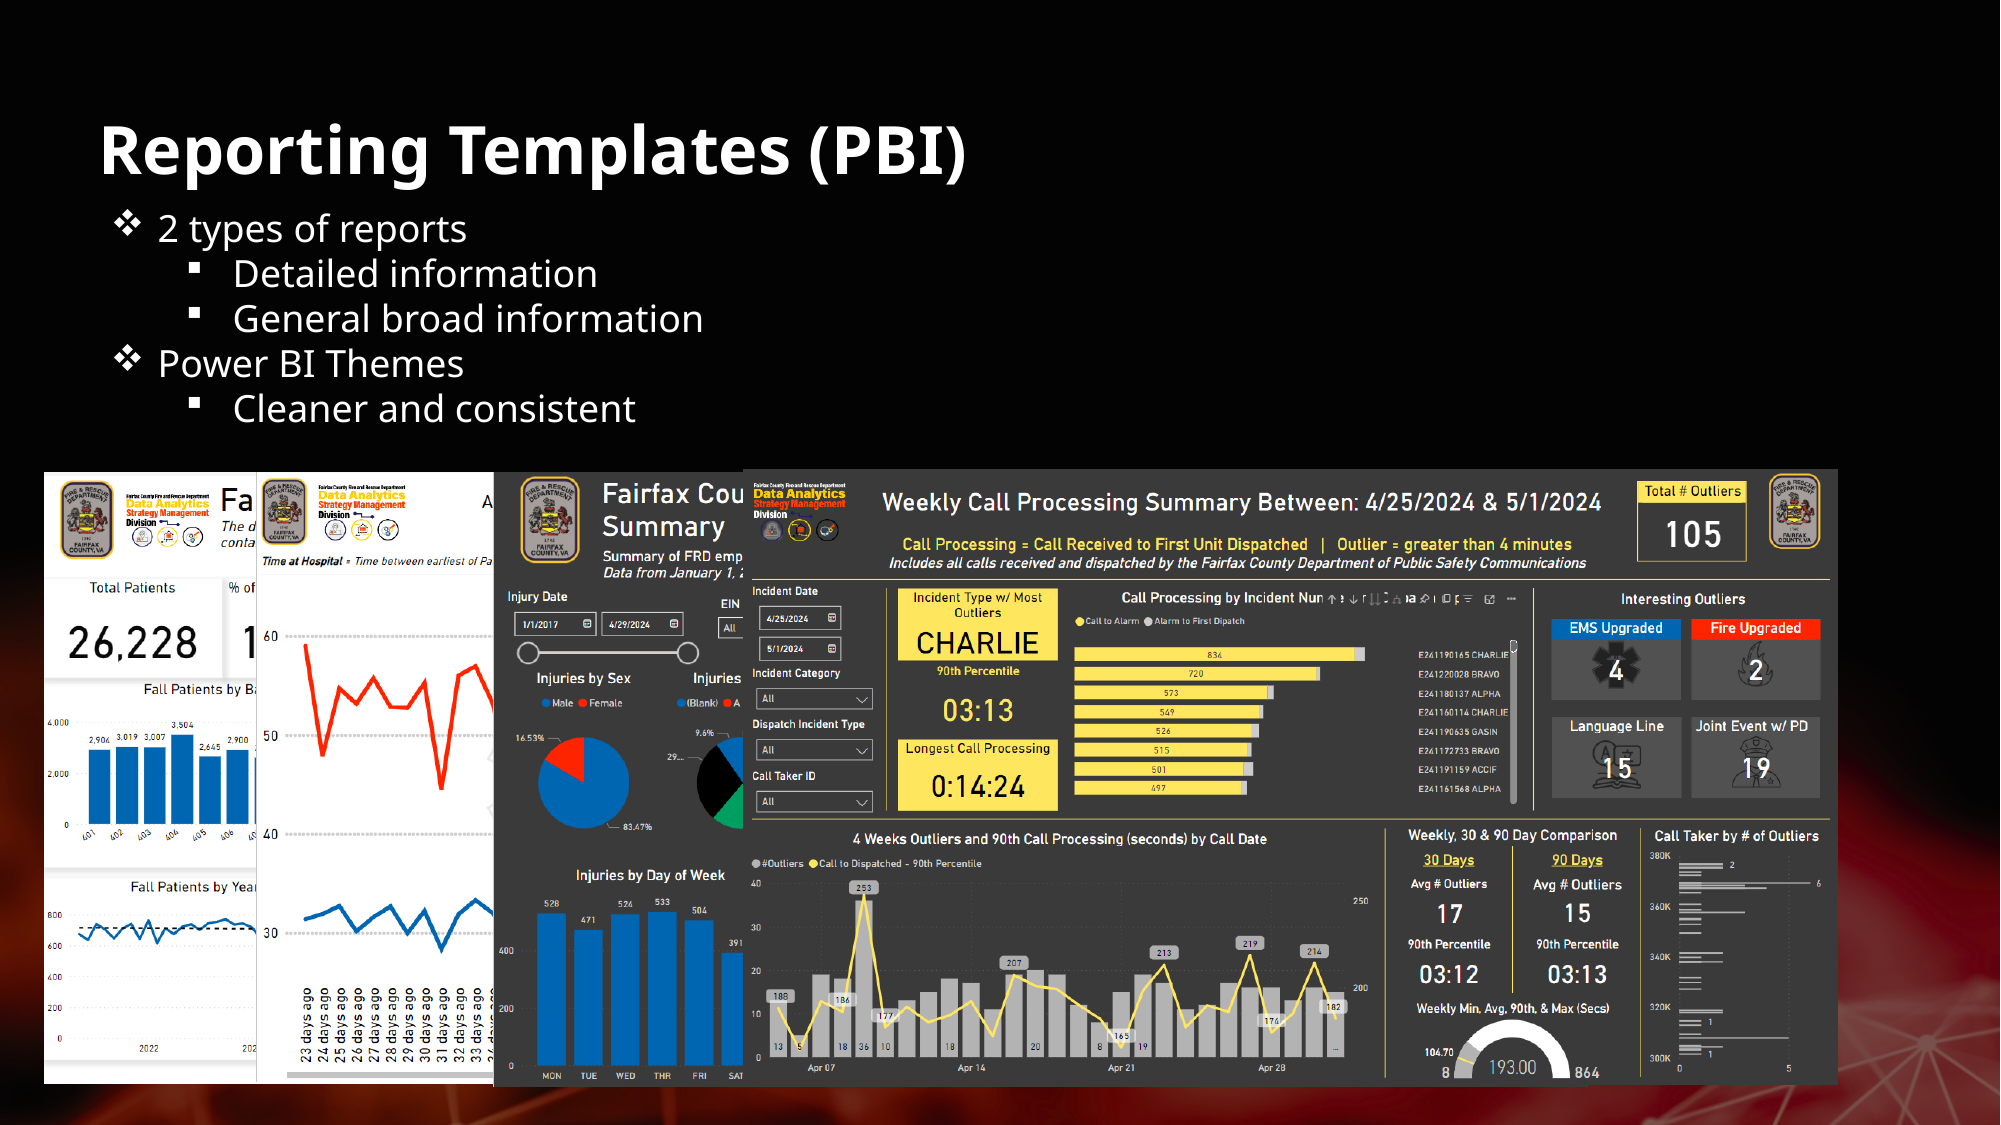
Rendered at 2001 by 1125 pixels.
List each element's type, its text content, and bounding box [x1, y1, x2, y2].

text_box 2 types of reports Detailed information General broad information Power BI Themes Cleaner and consistent [96, 198, 1895, 250]
text_box Reporting Templates (PBI) [84, 100, 1463, 196]
picture [0, 250, 2000, 1125]
